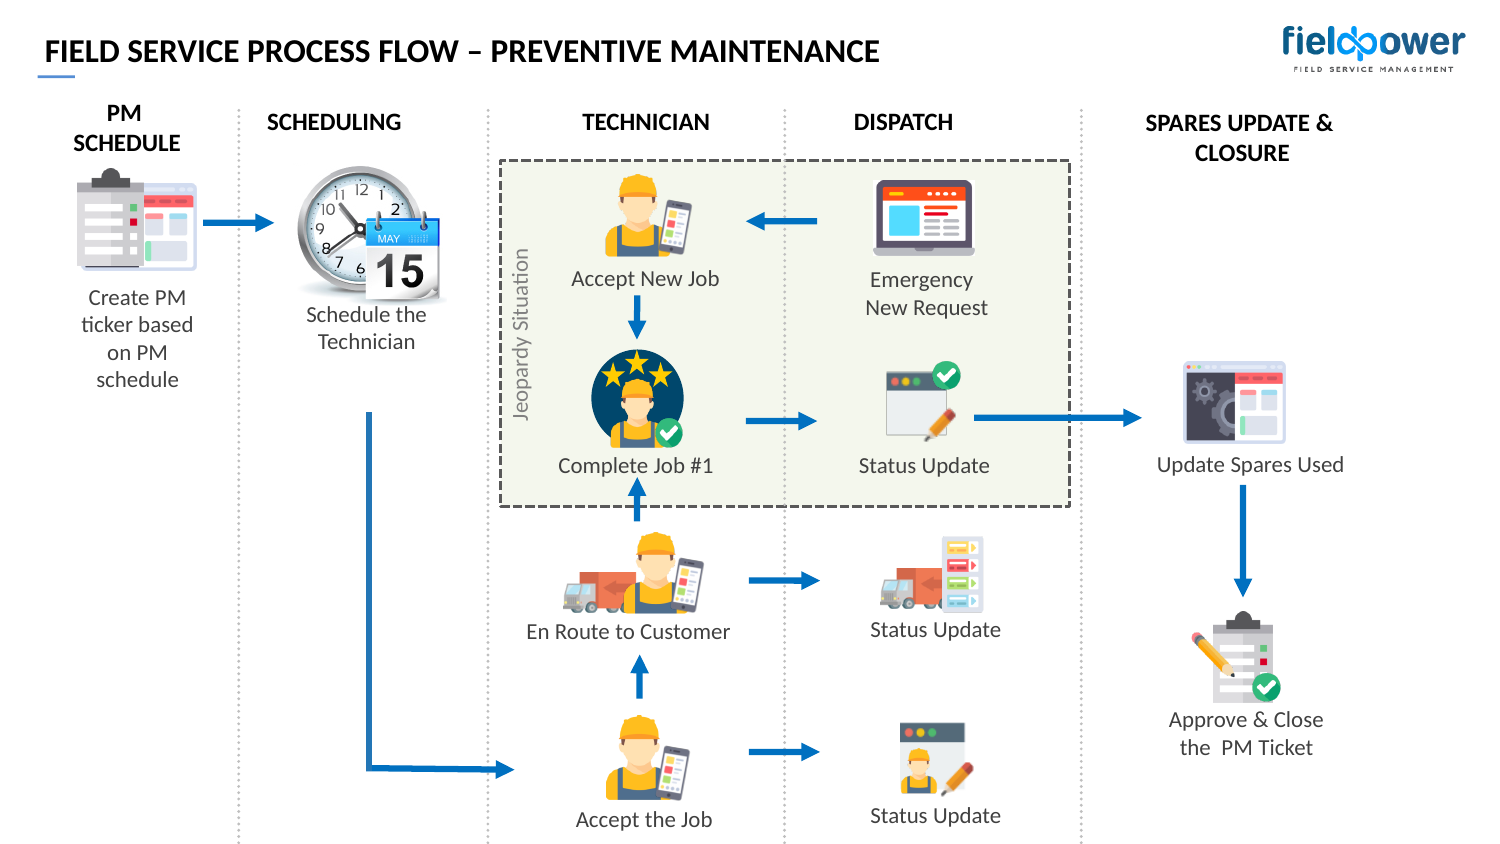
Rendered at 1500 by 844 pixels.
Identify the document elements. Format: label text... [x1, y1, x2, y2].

picture [1281, 21, 1467, 76]
text_box FIELD SERVICE PROCESS FLOW – PREVENTIVE MAINTENANCE [30, 21, 897, 77]
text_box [52, 88, 1364, 844]
text_box [35, 73, 77, 80]
